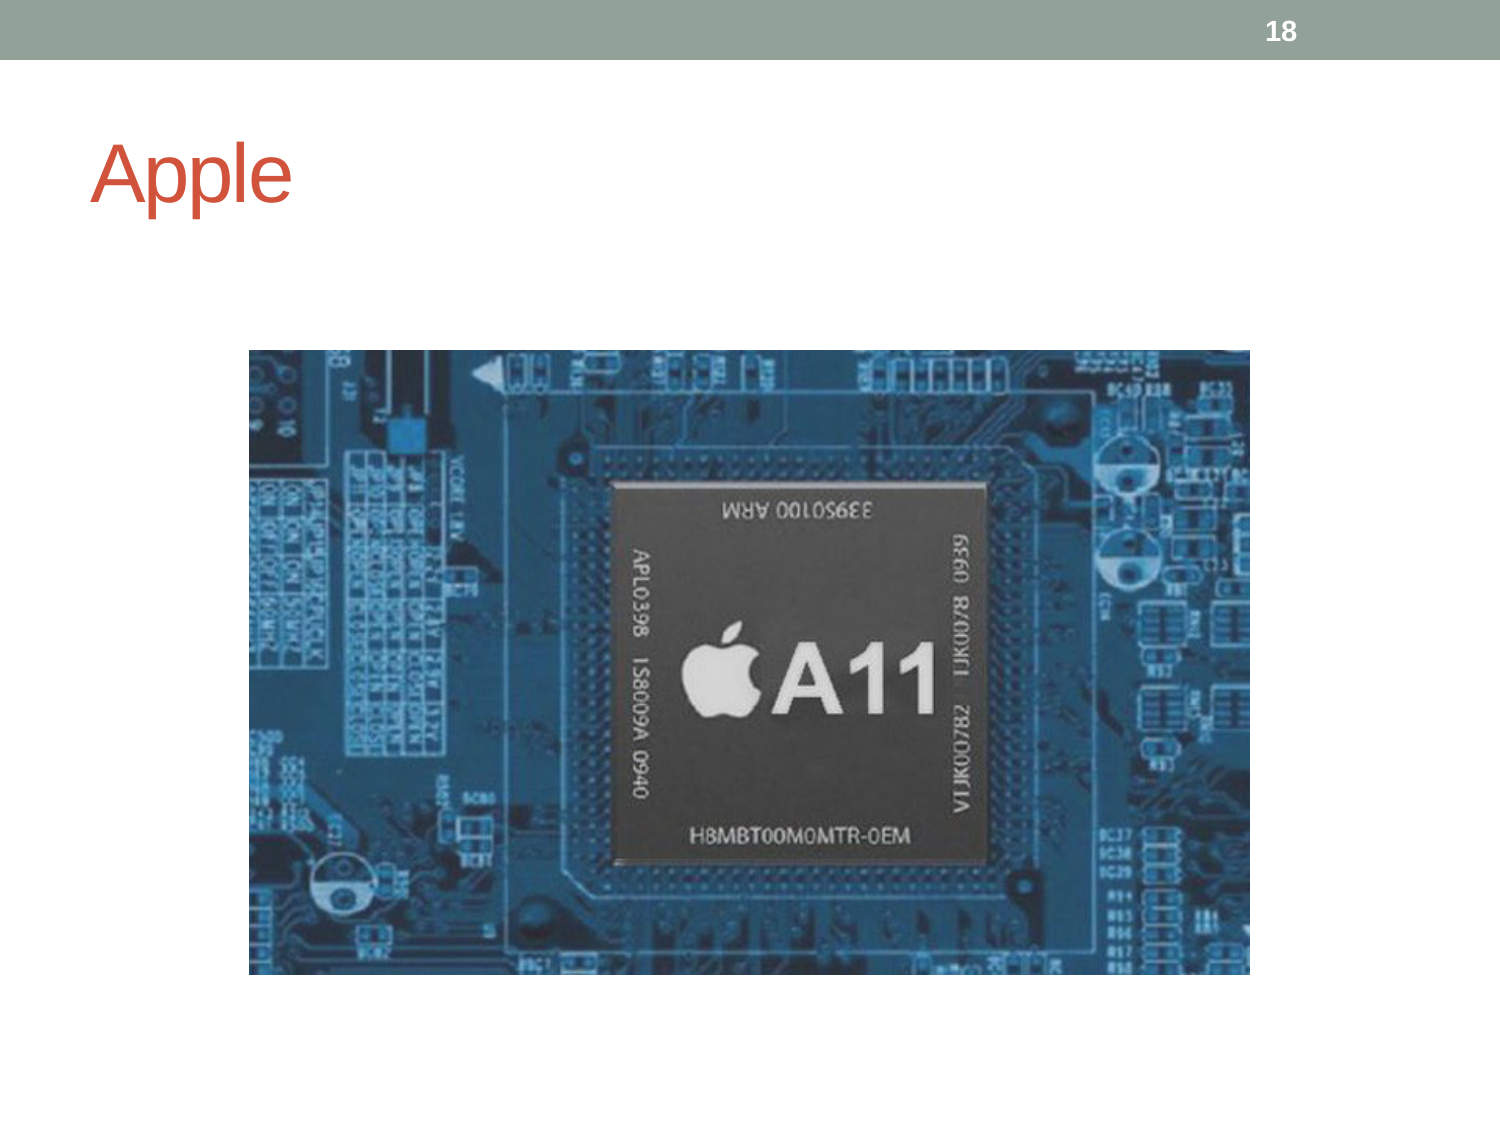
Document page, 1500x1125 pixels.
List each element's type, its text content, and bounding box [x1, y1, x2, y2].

slide_number 18 [1250, 3, 1425, 57]
title Apple [75, 87, 1425, 250]
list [249, 350, 1251, 975]
